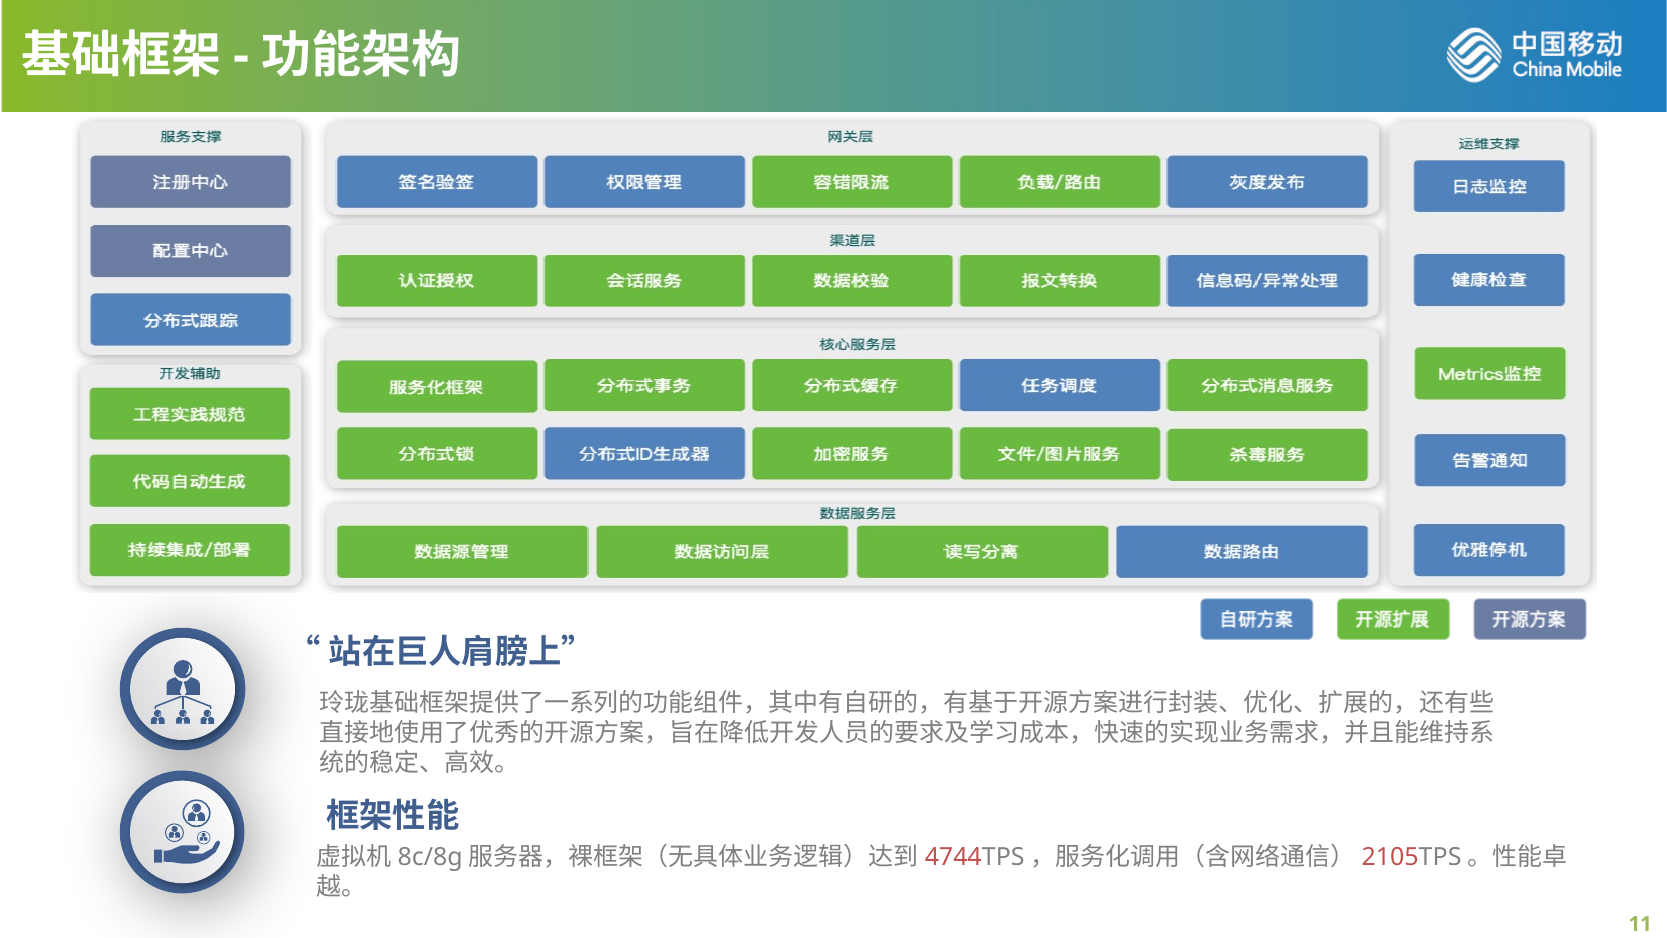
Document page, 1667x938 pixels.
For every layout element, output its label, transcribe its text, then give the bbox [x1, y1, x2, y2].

text_box 基础框架-功能架构 [6, 13, 1507, 91]
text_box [274, 622, 1511, 785]
picture [0, 0, 1667, 112]
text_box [119, 627, 246, 751]
picture [69, 116, 1597, 646]
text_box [301, 786, 1597, 894]
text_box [119, 770, 245, 894]
